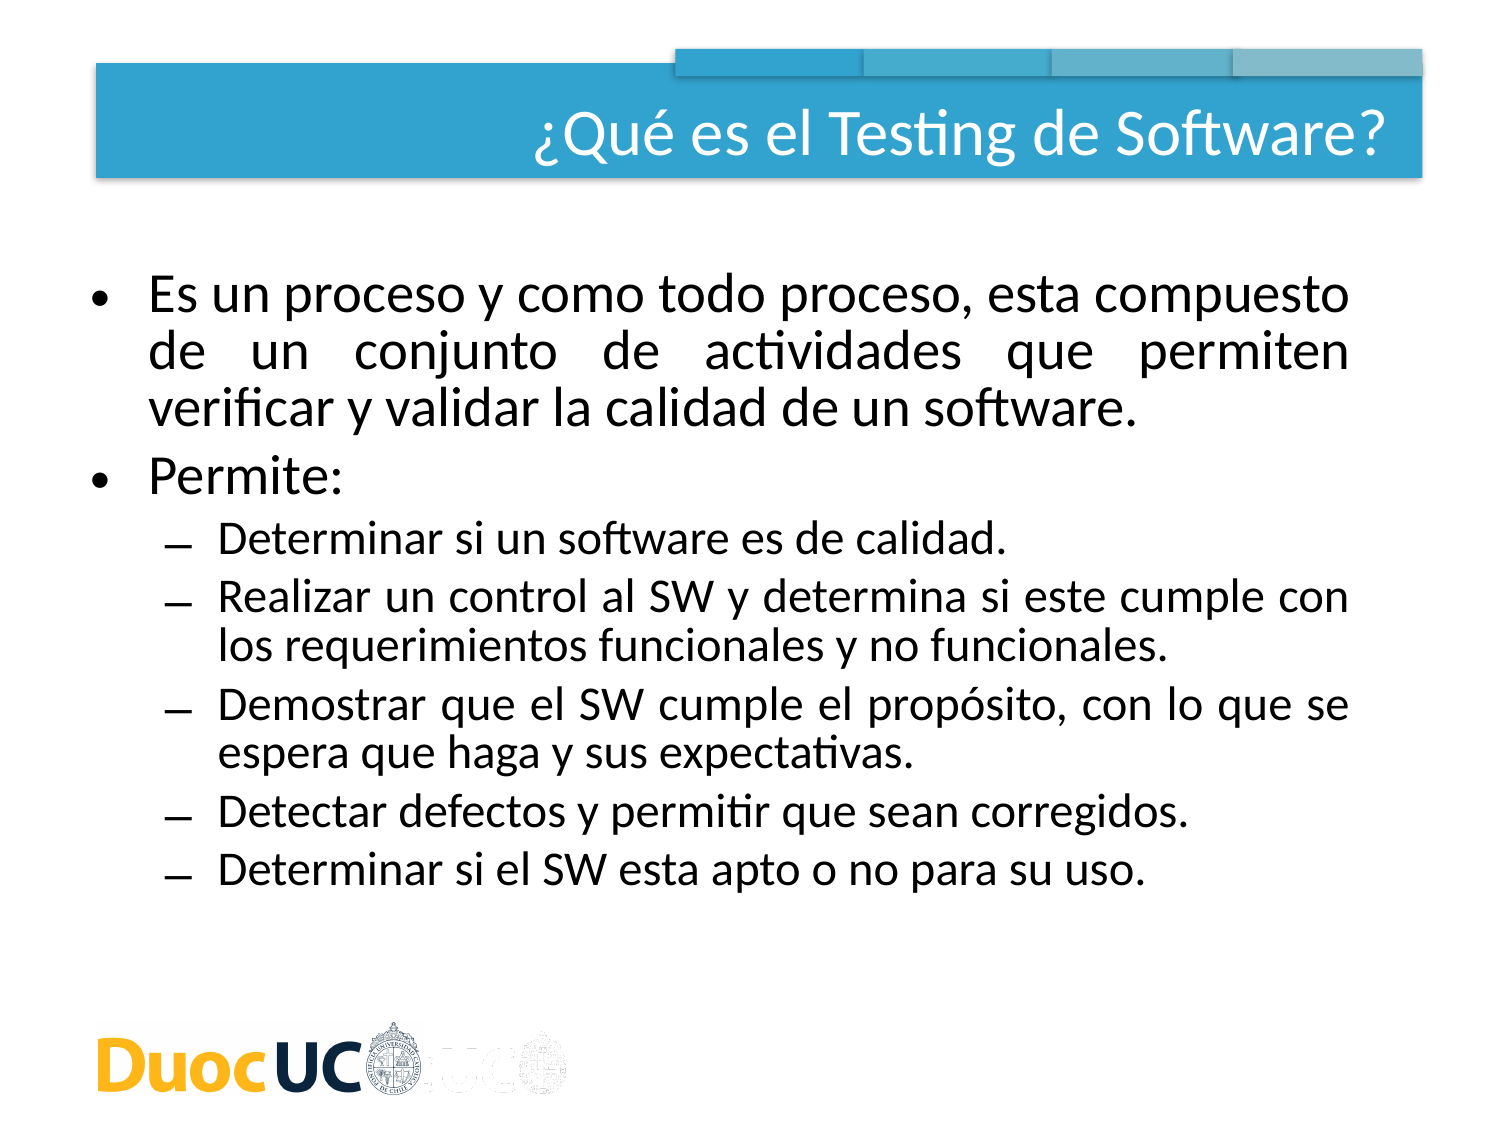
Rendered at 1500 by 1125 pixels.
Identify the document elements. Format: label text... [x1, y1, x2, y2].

title ¿Qué es el Testing de Software? [0, 45, 1404, 233]
list Es un proceso y como todo proceso, esta compuesto de un conjunto de actividades que permiten verificar y validar la calidad de un software. Permite: Determinar si un software es de calidad. Realizar un control al SW y determina si este cumple con los requerimientos funcionales y no funcionales. Demostrar que el SW cumple el propósito, con lo que se espera que haga y sus expectativas. Detectar defectos y permitir que sean corregidos. Determinar si el SW esta apto o no para su uso. [75, 262, 1366, 941]
picture [96, 1021, 566, 1095]
